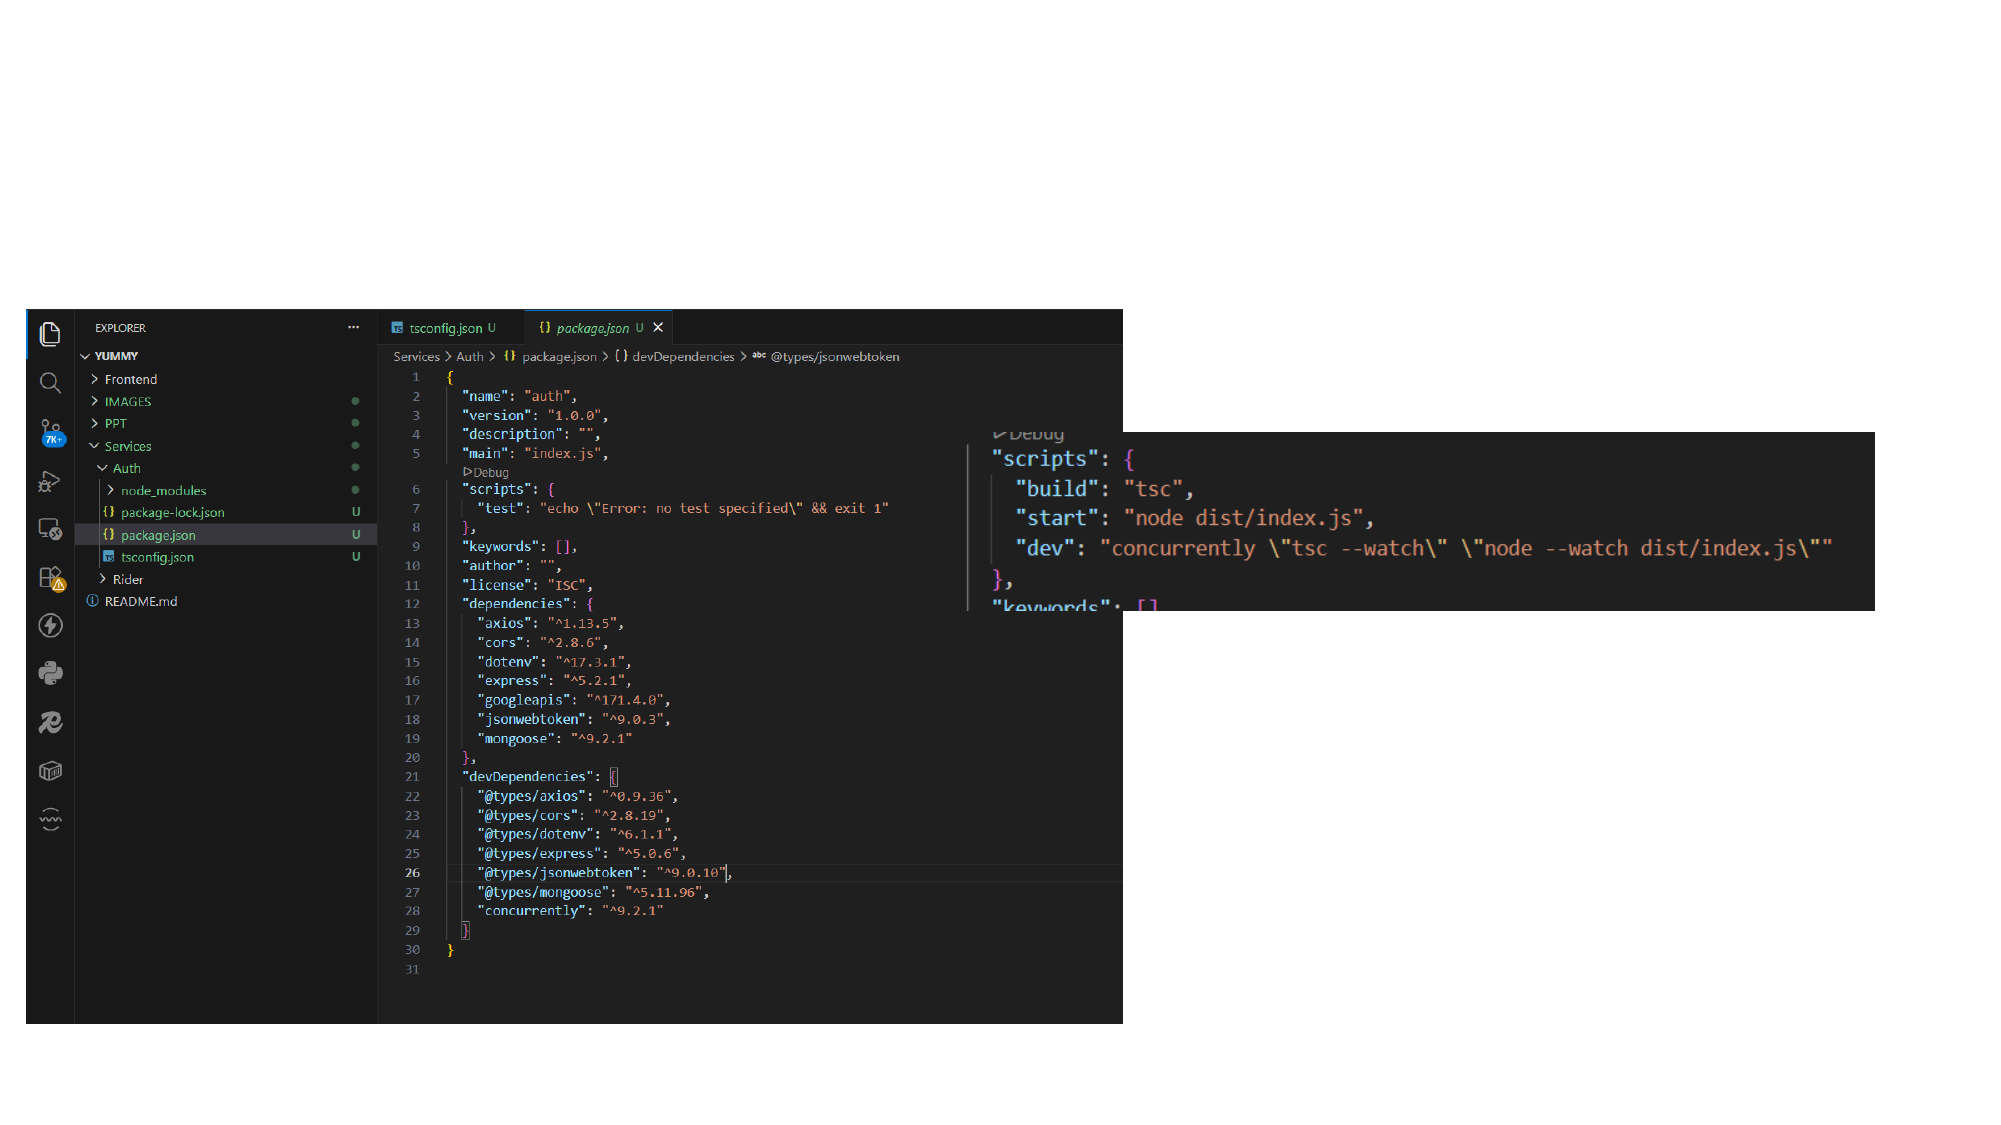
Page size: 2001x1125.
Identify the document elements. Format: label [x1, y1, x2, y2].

picture [956, 432, 1876, 611]
list [25, 309, 1124, 1025]
